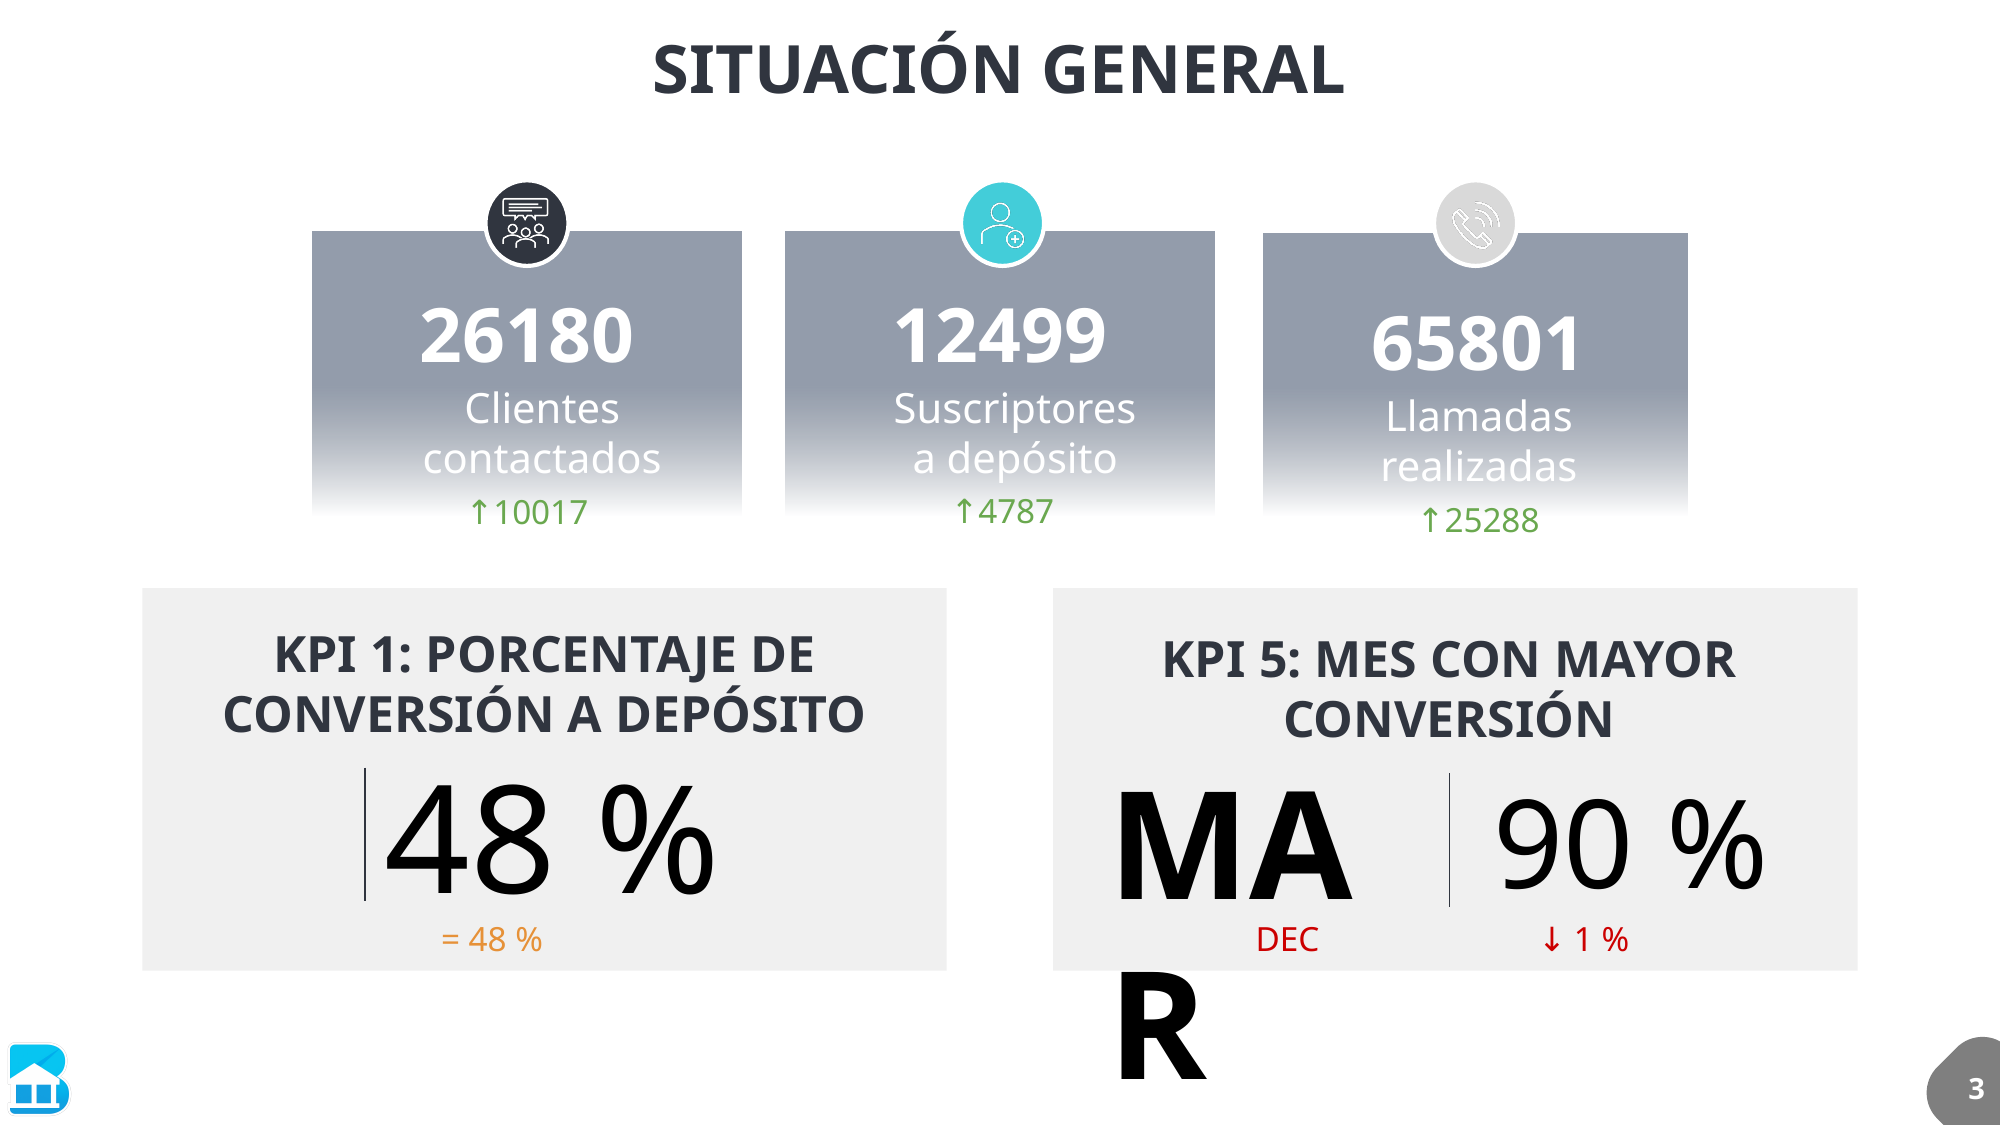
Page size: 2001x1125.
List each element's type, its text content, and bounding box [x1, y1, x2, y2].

text_box Suscriptores a depósito [886, 381, 1145, 482]
picture [0, 1029, 91, 1125]
text_box Clientes contactados [413, 381, 672, 482]
text_box [507, 261, 547, 266]
text_box ↑25288 [1388, 495, 1568, 544]
text_box 65801 [1335, 295, 1623, 386]
text_box Llamadas realizadas [1349, 390, 1609, 491]
text_box [312, 231, 742, 516]
text_box [1926, 1036, 2000, 1125]
text_box ↑4787 [912, 486, 1093, 535]
text_box 12499 [856, 287, 1144, 378]
picture [495, 193, 555, 253]
text_box [485, 203, 490, 243]
text_box [498, 180, 569, 250]
text_box 26180 [383, 287, 671, 378]
text_box SITUACIÓN GENERAL [607, 27, 1393, 108]
picture [973, 196, 1032, 254]
text_box 3 [1953, 1063, 1999, 1114]
picture [1440, 190, 1511, 260]
text_box [1263, 233, 1688, 516]
text_box [785, 231, 1215, 516]
text_box [961, 180, 1045, 247]
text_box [1101, 627, 1798, 932]
text_box ↑10017 [437, 486, 617, 536]
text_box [142, 587, 1858, 971]
text_box [1451, 180, 1500, 188]
